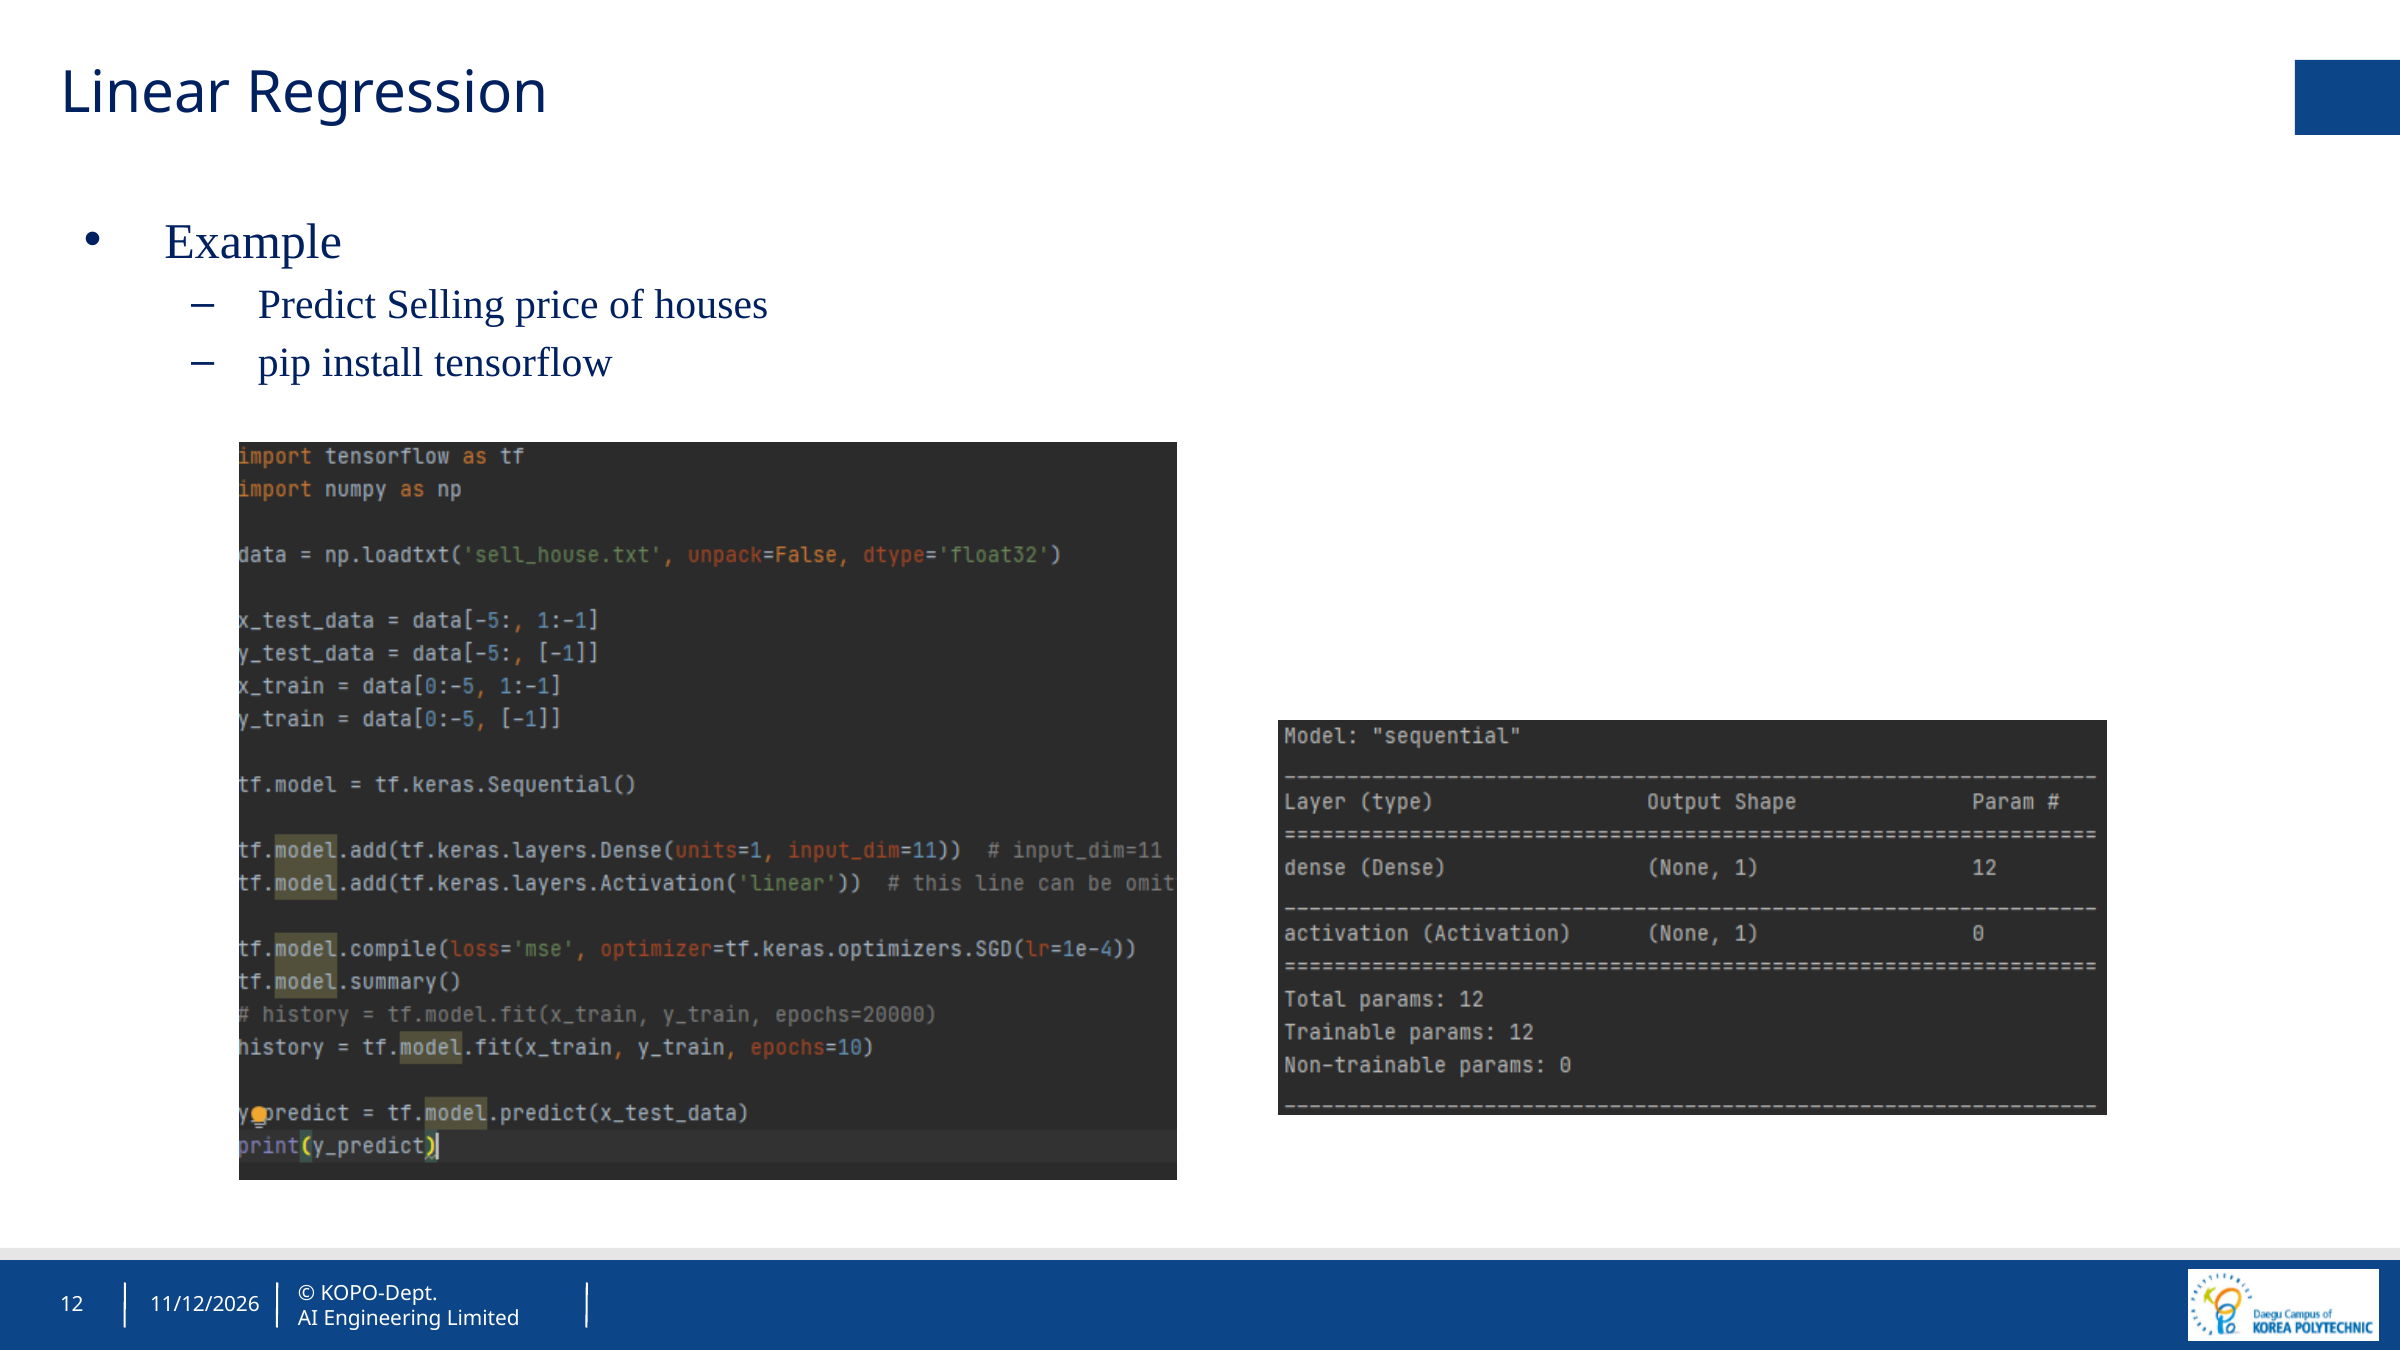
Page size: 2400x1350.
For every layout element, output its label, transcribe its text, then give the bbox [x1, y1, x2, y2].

list Linear Regression [60, 54, 2235, 175]
list Example Predict Selling price of houses pip install tensorflow [62, 197, 2182, 348]
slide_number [150, 1282, 270, 1328]
picture [1278, 720, 2108, 1115]
picture [238, 442, 1177, 1181]
slide_number 12 [60, 1282, 120, 1328]
picture [2188, 1269, 2379, 1341]
